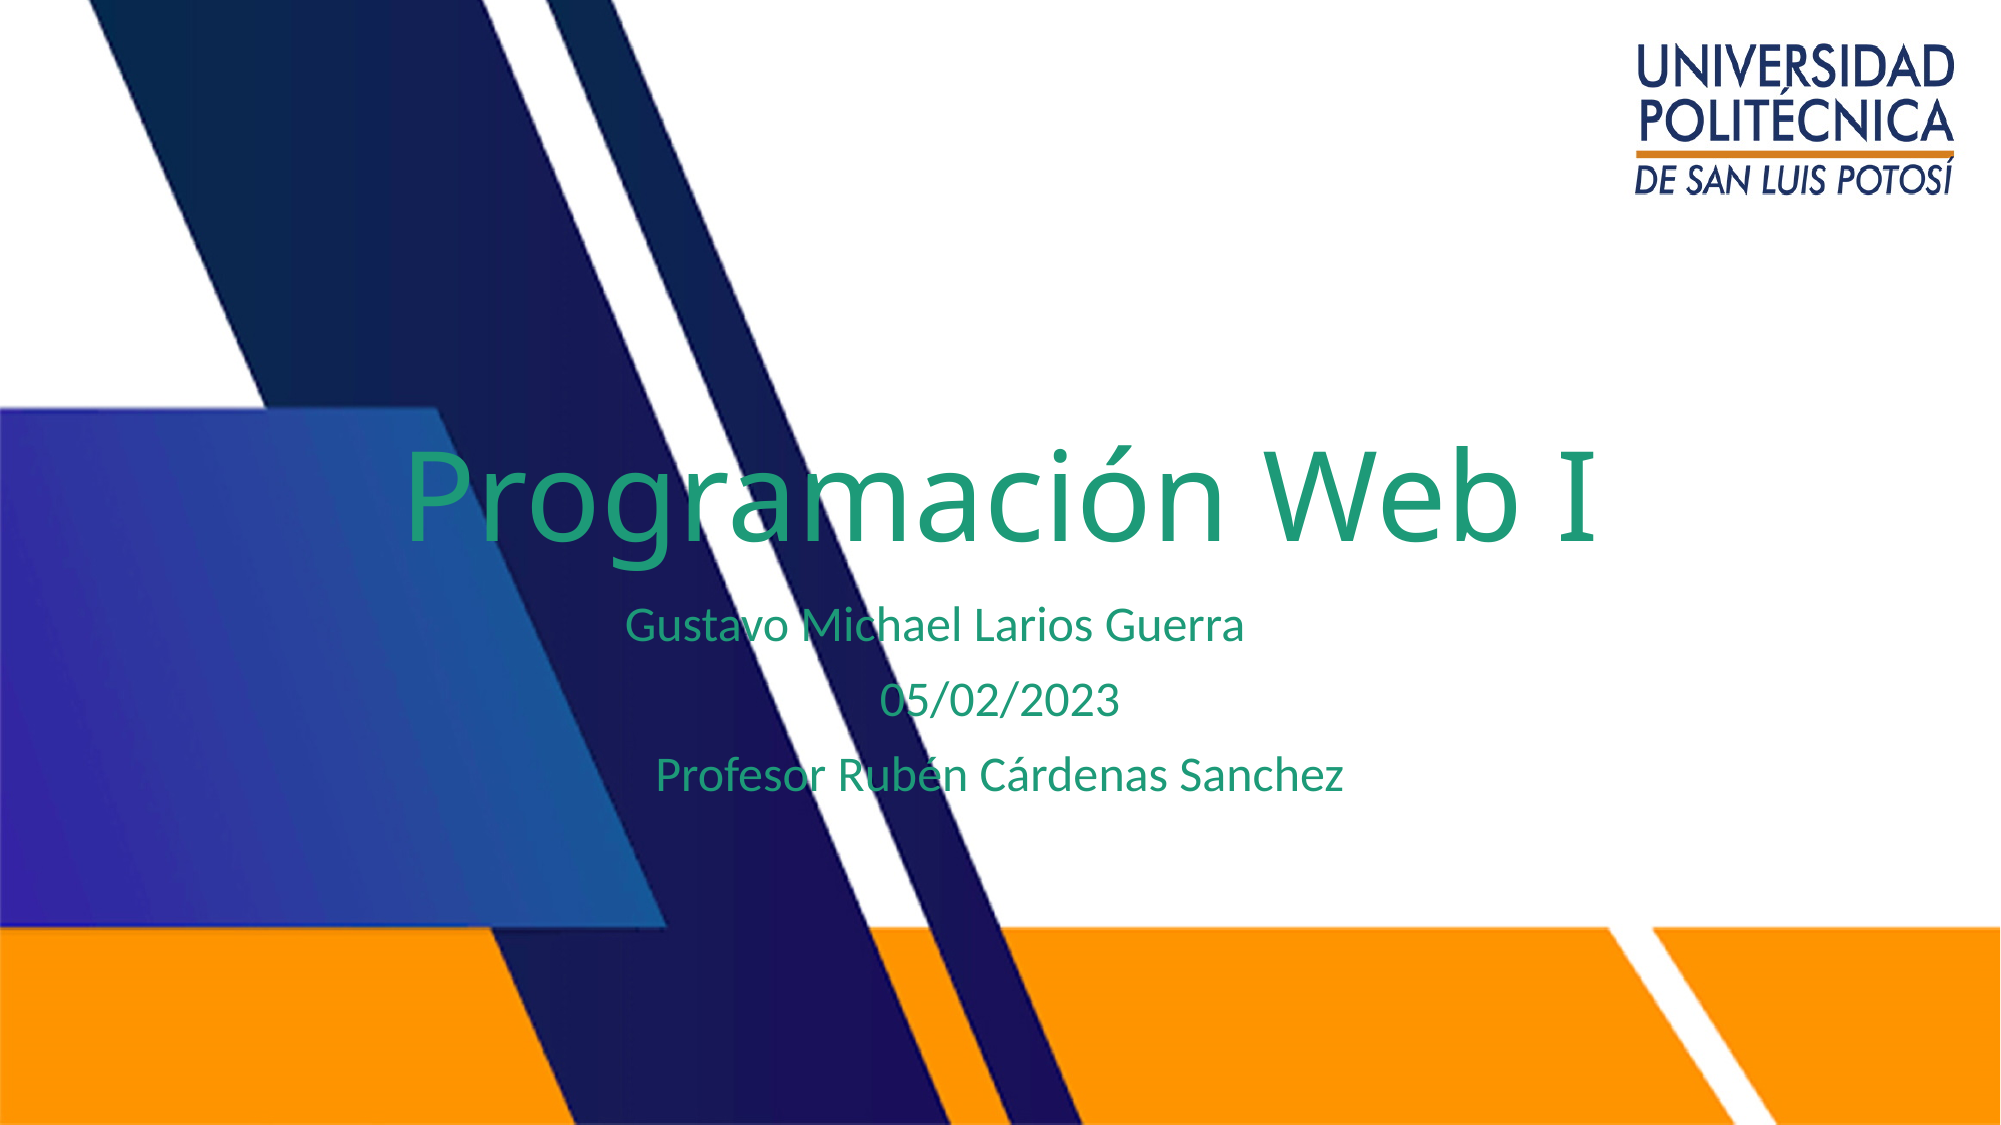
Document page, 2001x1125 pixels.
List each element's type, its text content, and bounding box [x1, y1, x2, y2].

title Programación Web I [249, 184, 1750, 576]
subtitle Gustavo Michael Larios Guerra 05/02/2023 Profesor Rubén Cárdenas Sanchez [249, 590, 1750, 863]
picture [0, 0, 2001, 1125]
